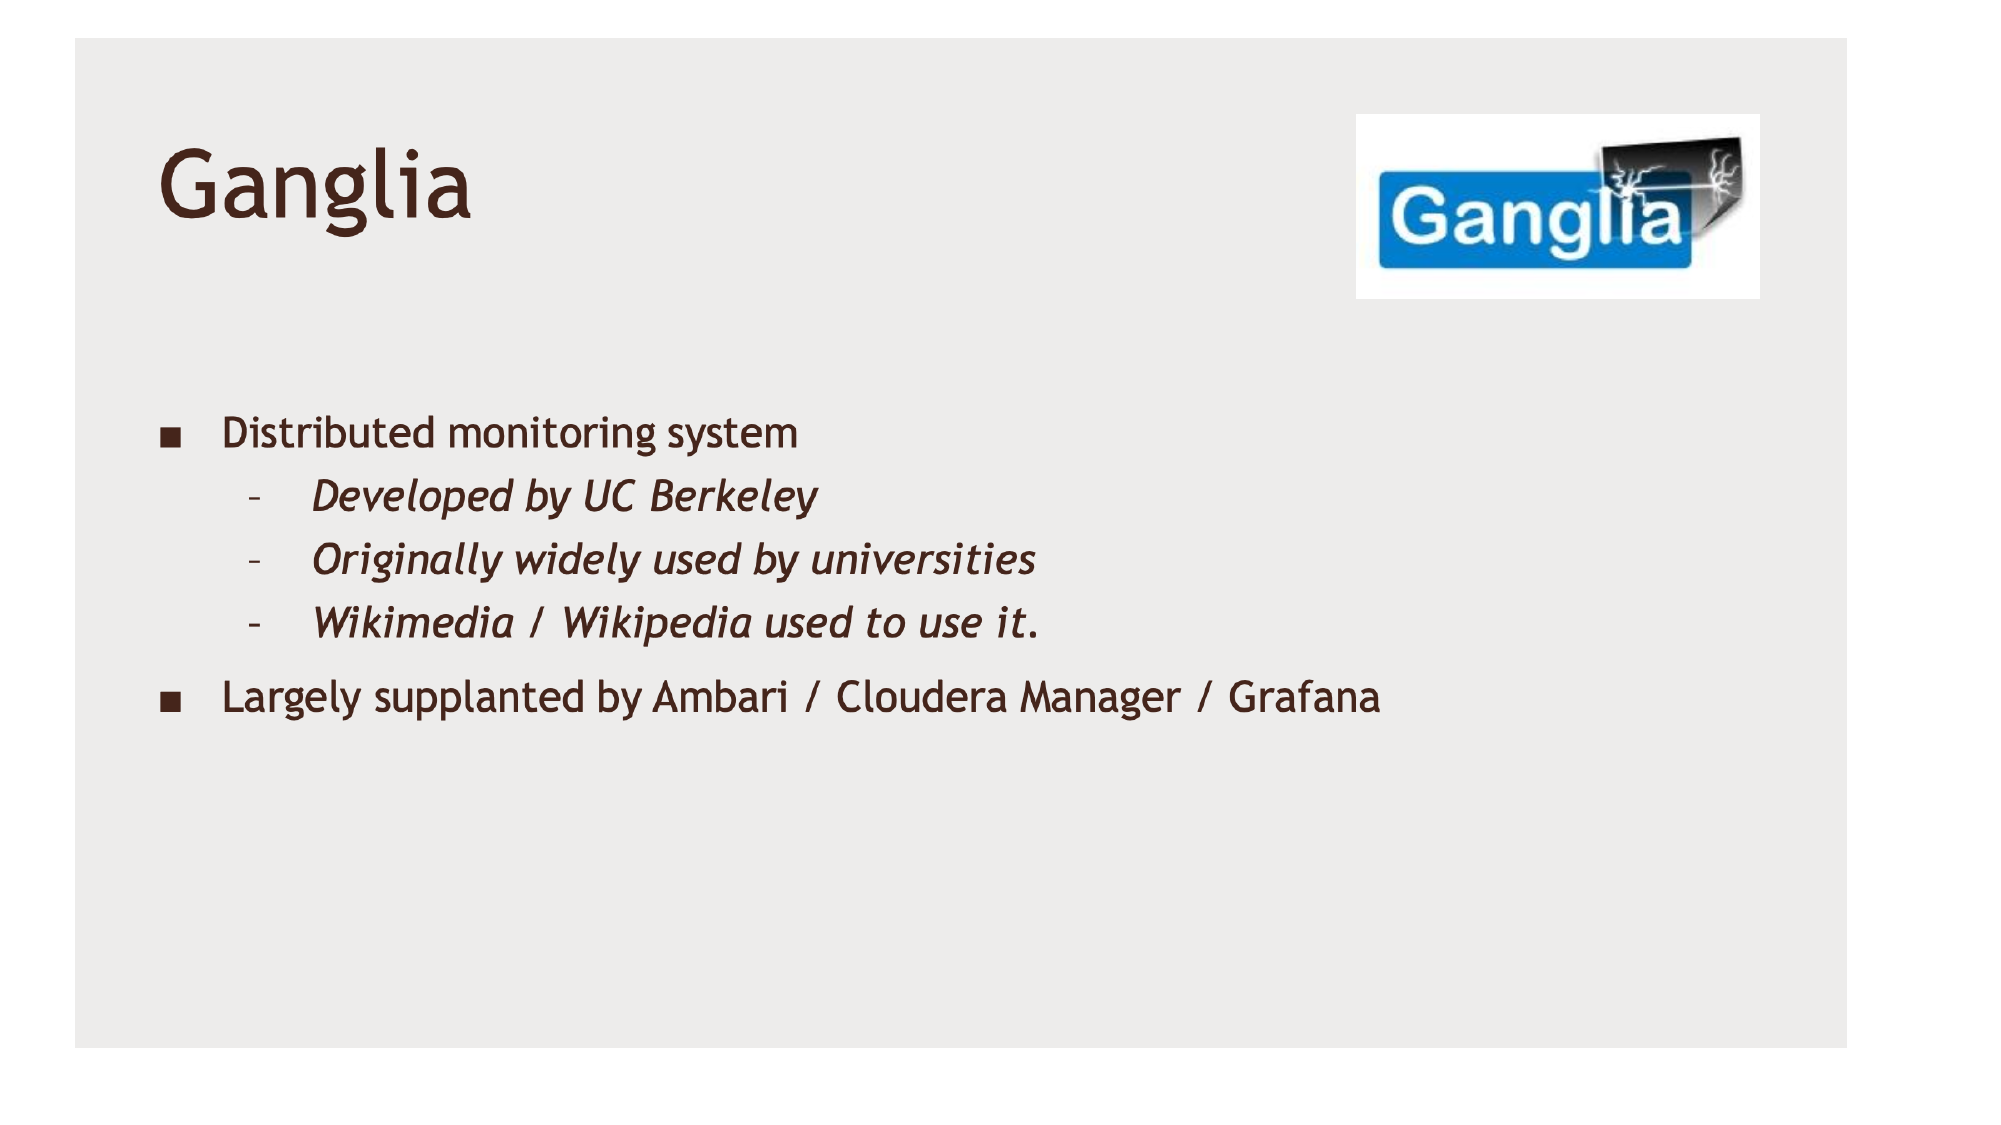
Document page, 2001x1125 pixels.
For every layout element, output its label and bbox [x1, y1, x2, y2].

list [74, 38, 1847, 1049]
